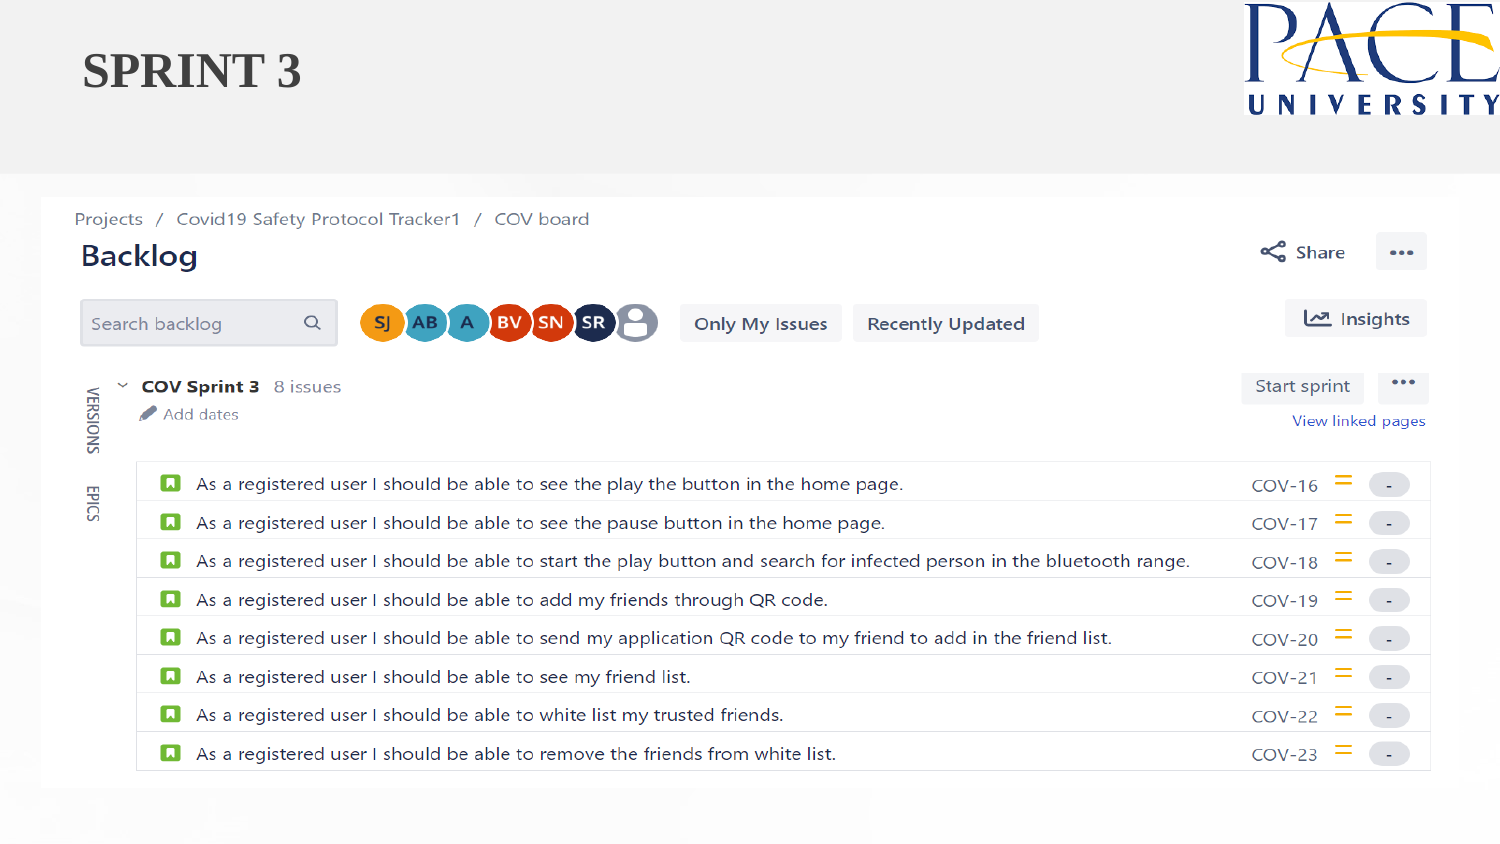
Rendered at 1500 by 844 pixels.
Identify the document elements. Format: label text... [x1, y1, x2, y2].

picture [1244, 2, 1500, 115]
list SPRINT 3 [0, 20, 384, 115]
picture [0, 174, 1500, 844]
